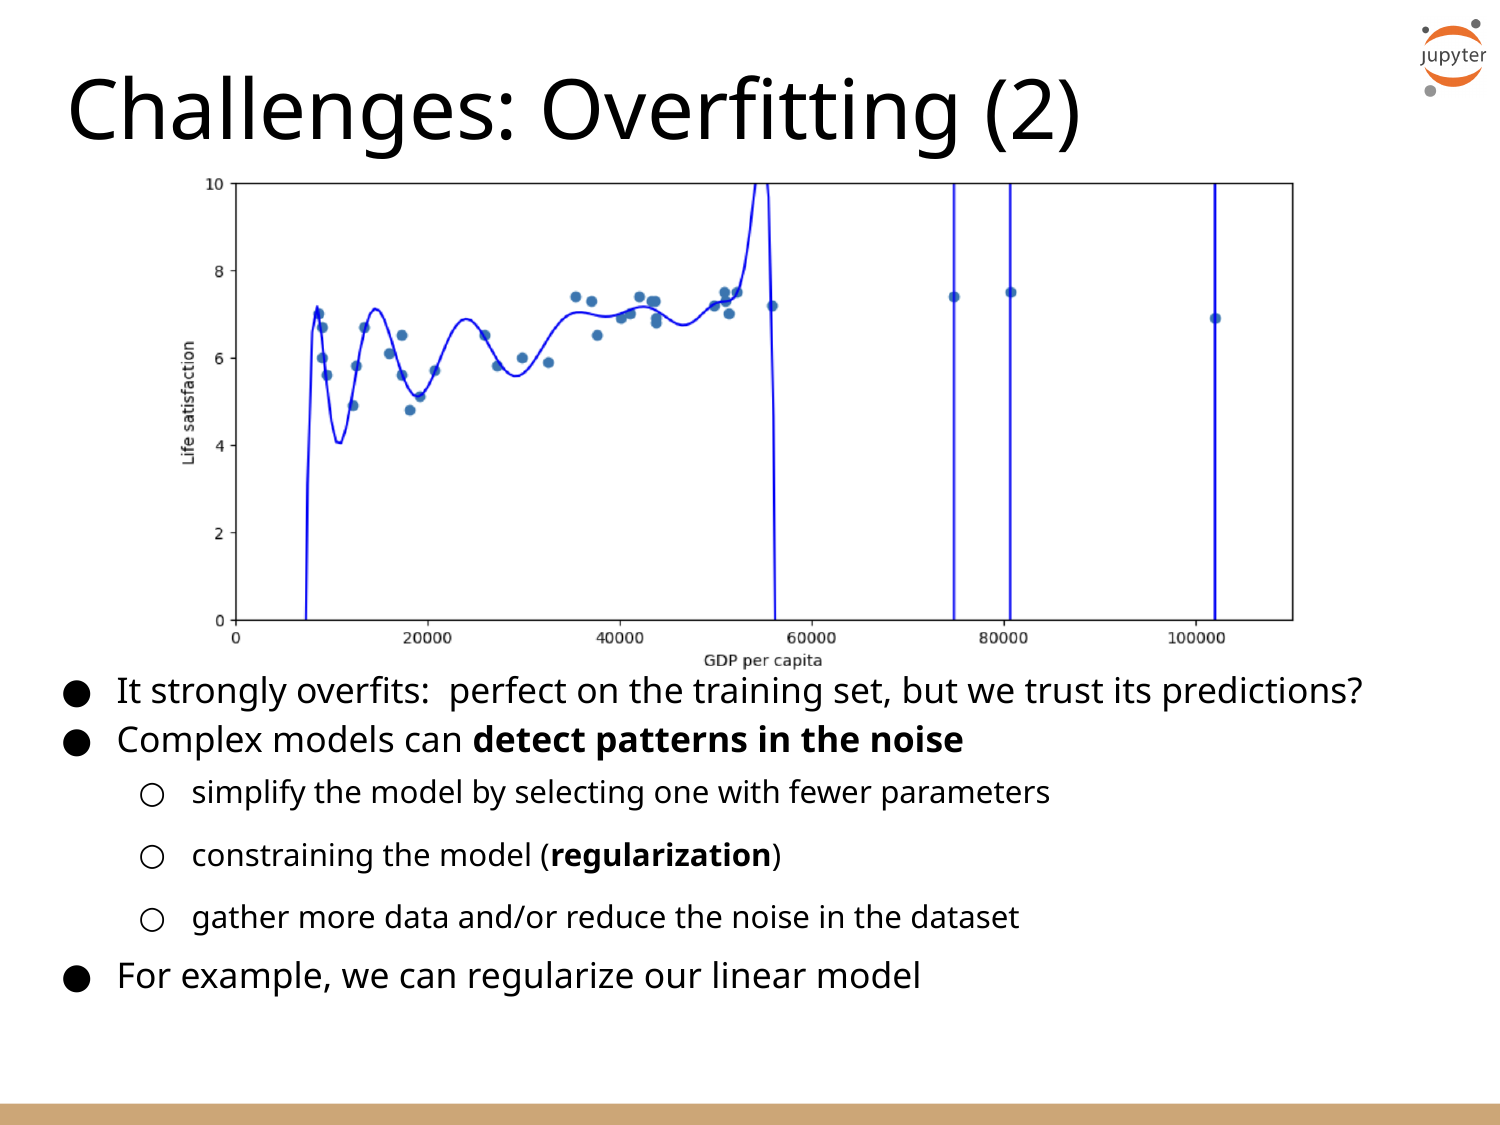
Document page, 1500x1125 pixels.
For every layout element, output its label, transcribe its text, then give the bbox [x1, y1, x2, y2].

picture [146, 170, 1313, 674]
picture [1419, 16, 1488, 98]
title Challenges: Overfitting (2) [51, 69, 1449, 164]
list It strongly overfits: perfect on the training set, but we trust its predictions? Complex models can detect patterns in the noise simplify the model by selecting one with fewer parameters constraining the model (regularization) gather more data and/or reduce the noise in the dataset For example, we can regularize our linear model [26, 164, 1474, 1090]
